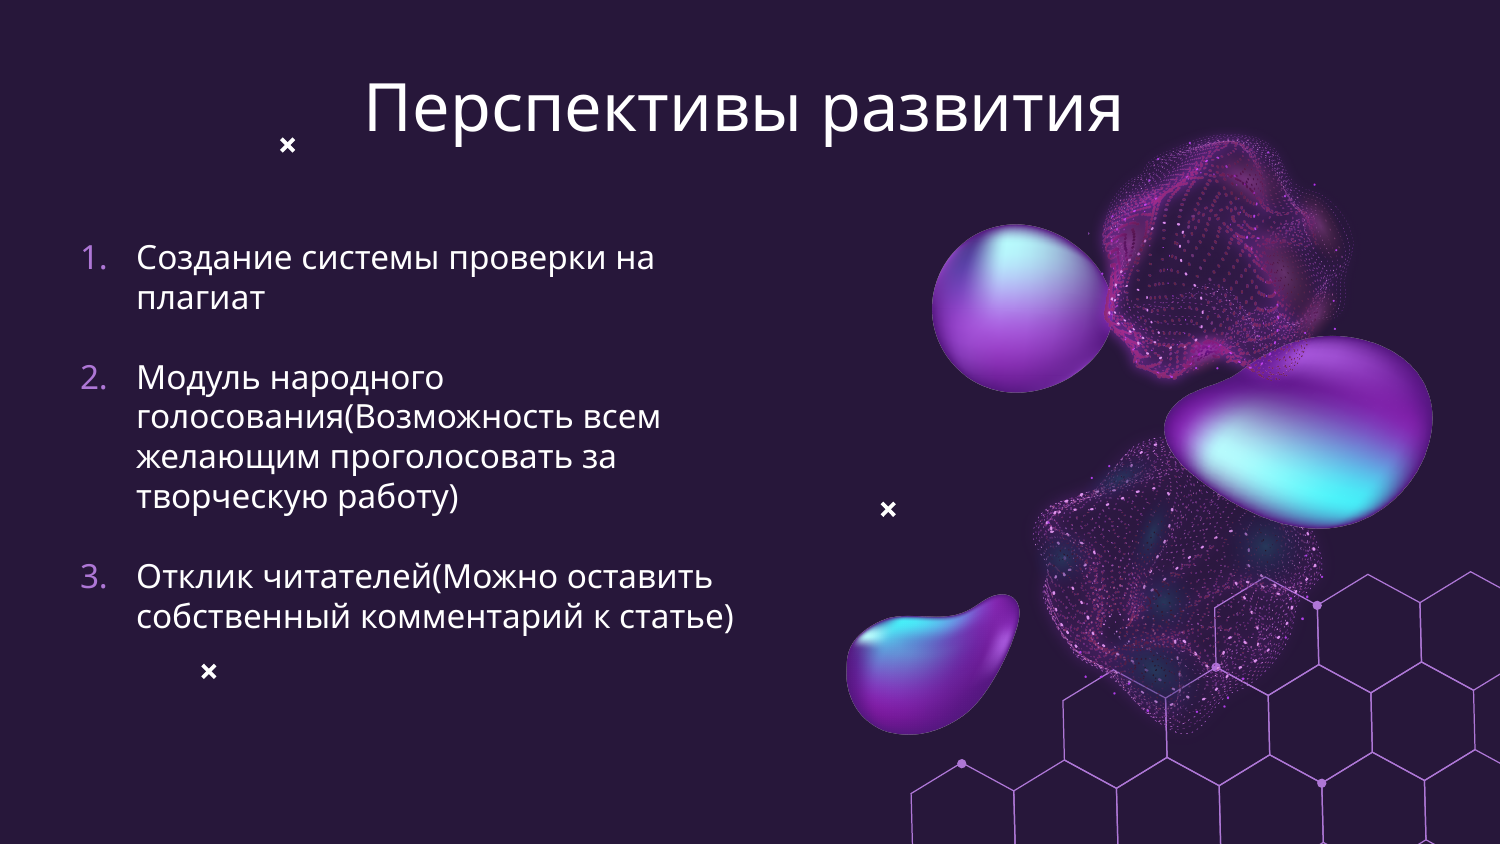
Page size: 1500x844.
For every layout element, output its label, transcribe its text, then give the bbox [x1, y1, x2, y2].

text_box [881, 502, 895, 516]
picture [825, 127, 1471, 782]
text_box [202, 664, 216, 678]
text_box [281, 138, 295, 152]
subtitle Создание системы проверки на плагиат Модуль народного голосования(Возможность всем желающим проголосовать за творческую работу) Отклик читателей(Можно оставить собственный комментарий к статье) [64, 221, 798, 613]
title Перспективы развития [112, 49, 1377, 144]
